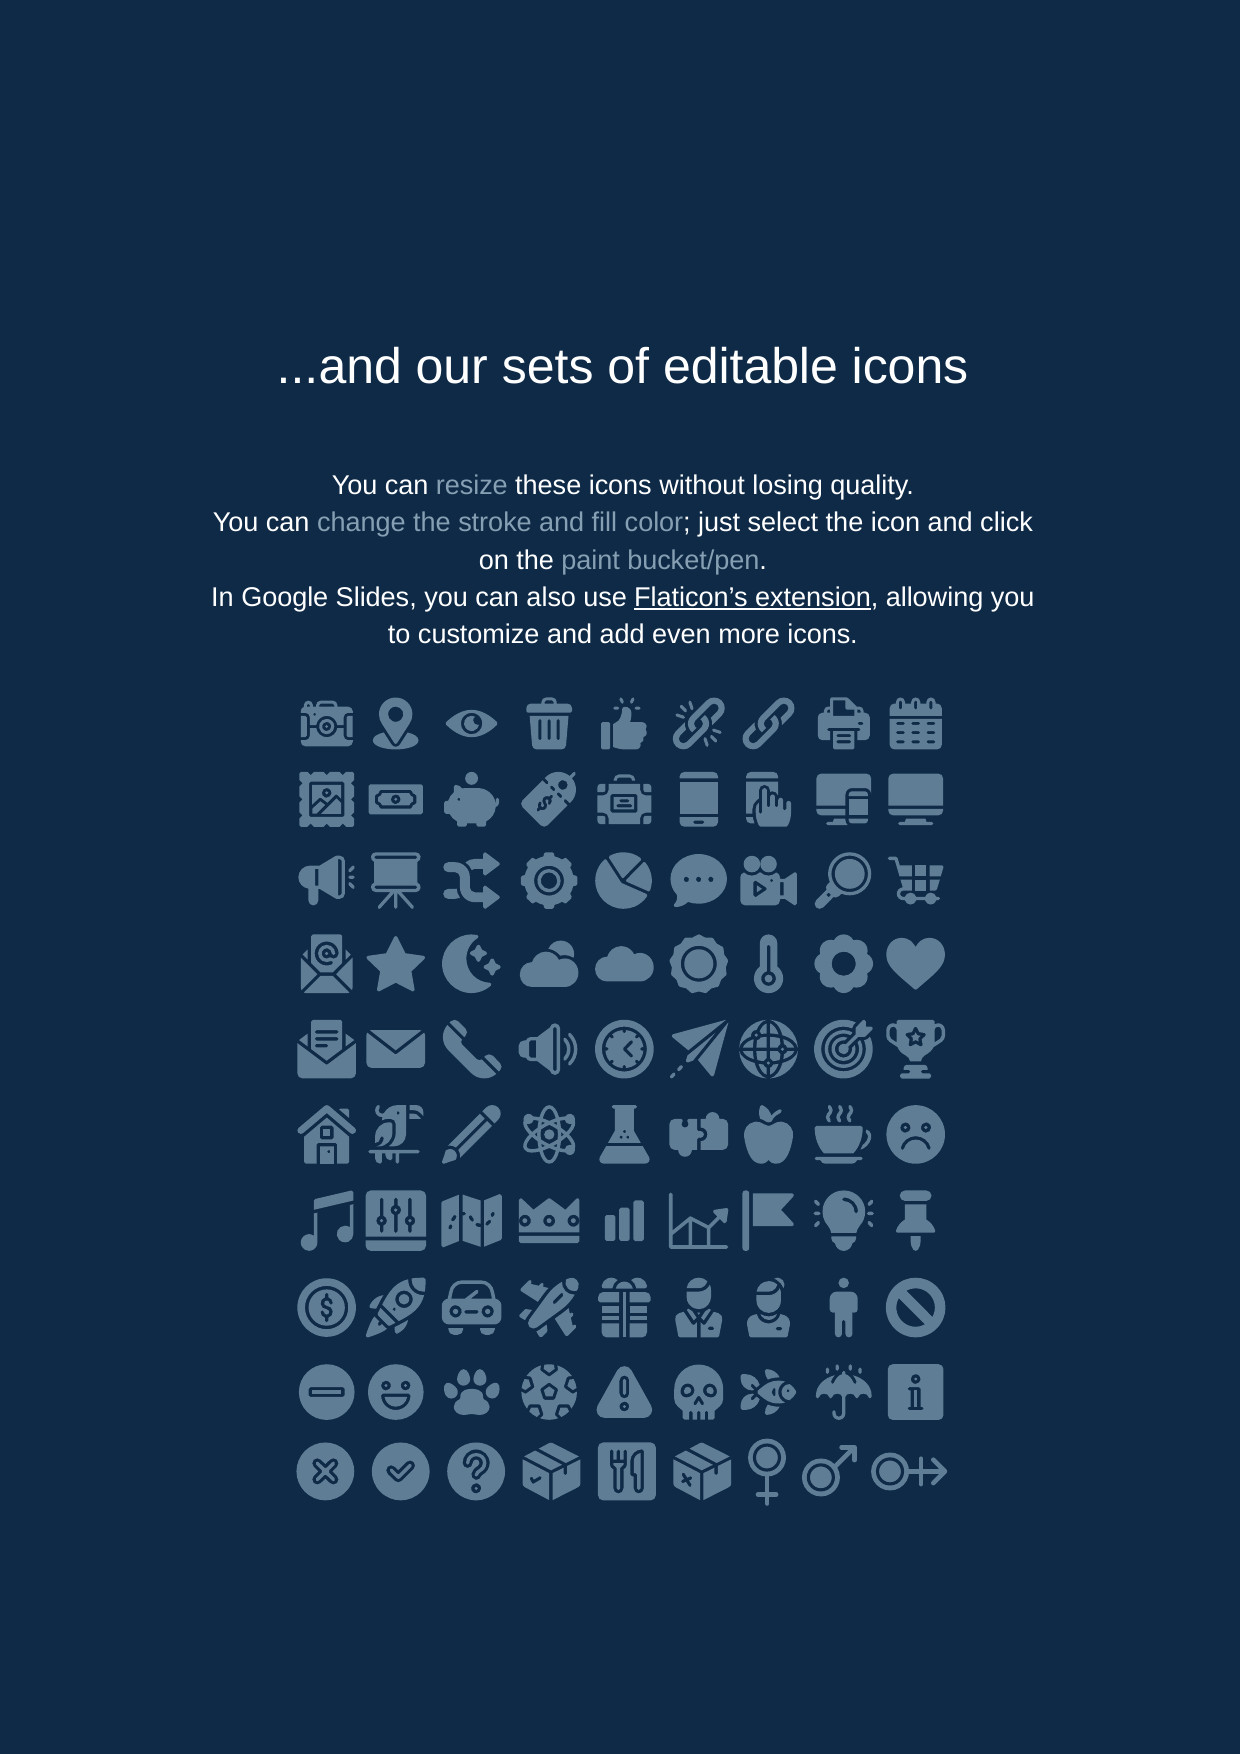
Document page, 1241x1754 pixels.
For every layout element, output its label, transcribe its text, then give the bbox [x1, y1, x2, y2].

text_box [297, 1019, 357, 1079]
text_box [670, 854, 727, 908]
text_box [299, 1190, 354, 1252]
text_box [895, 1190, 936, 1252]
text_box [740, 1368, 797, 1416]
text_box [748, 1439, 786, 1504]
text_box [597, 774, 652, 825]
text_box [802, 1446, 855, 1496]
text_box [298, 1363, 355, 1421]
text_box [816, 773, 872, 826]
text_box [368, 1104, 424, 1165]
text_box [521, 771, 576, 827]
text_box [668, 1019, 729, 1079]
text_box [604, 1200, 645, 1242]
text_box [674, 1277, 724, 1338]
text_box [814, 934, 874, 994]
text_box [442, 1368, 501, 1416]
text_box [887, 1363, 944, 1421]
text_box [888, 773, 944, 826]
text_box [741, 697, 796, 750]
list You can resize these icons without losing quality. You can change the stroke and fill color; just select the icon and click on the paint bucket/pen. In Google Slides, you can also use Flaticon’s extension, allowing you to customize and add even more icons. [196, 492, 1050, 657]
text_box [889, 697, 942, 750]
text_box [371, 1442, 430, 1501]
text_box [886, 1104, 946, 1165]
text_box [597, 1277, 651, 1338]
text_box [739, 855, 798, 906]
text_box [745, 771, 792, 827]
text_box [813, 852, 874, 910]
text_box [441, 1104, 502, 1164]
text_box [445, 709, 498, 738]
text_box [742, 1190, 795, 1252]
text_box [671, 697, 727, 750]
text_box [441, 934, 502, 994]
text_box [300, 934, 353, 994]
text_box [367, 1363, 424, 1421]
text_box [298, 855, 356, 906]
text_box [594, 1365, 655, 1419]
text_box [519, 940, 579, 988]
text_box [813, 1019, 874, 1079]
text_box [521, 1364, 578, 1421]
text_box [300, 700, 354, 747]
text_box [886, 1019, 946, 1079]
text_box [365, 1190, 427, 1252]
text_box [753, 934, 784, 994]
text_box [669, 934, 729, 994]
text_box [871, 1453, 946, 1490]
text_box [668, 1192, 729, 1249]
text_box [442, 852, 501, 910]
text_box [887, 856, 945, 905]
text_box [441, 1193, 503, 1248]
text_box [885, 1277, 946, 1338]
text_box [594, 851, 654, 910]
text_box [368, 784, 423, 815]
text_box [441, 1280, 502, 1336]
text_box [296, 1104, 357, 1165]
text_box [594, 1019, 654, 1079]
title ...and our sets of editable icons [144, 318, 1101, 483]
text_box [297, 1277, 357, 1338]
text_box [742, 1104, 795, 1164]
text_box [299, 771, 355, 827]
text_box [520, 852, 578, 910]
text_box [366, 936, 426, 992]
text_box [817, 697, 871, 750]
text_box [521, 1104, 577, 1165]
text_box [886, 937, 945, 990]
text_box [813, 1190, 875, 1252]
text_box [815, 1363, 872, 1421]
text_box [598, 1104, 651, 1165]
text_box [679, 771, 719, 827]
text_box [446, 1442, 506, 1501]
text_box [814, 1104, 873, 1165]
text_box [829, 1277, 858, 1338]
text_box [440, 1019, 503, 1079]
text_box [370, 852, 421, 909]
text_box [366, 1029, 426, 1069]
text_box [296, 1442, 355, 1501]
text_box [372, 697, 419, 750]
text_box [365, 1277, 426, 1338]
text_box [522, 1442, 581, 1501]
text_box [673, 1442, 732, 1501]
text_box [595, 946, 654, 982]
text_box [526, 697, 573, 750]
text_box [597, 1442, 657, 1501]
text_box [600, 697, 649, 750]
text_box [745, 1277, 792, 1338]
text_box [518, 1023, 580, 1076]
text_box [673, 1364, 724, 1420]
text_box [669, 1111, 729, 1157]
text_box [518, 1197, 580, 1244]
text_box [738, 1019, 799, 1079]
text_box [443, 771, 500, 827]
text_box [518, 1277, 580, 1338]
